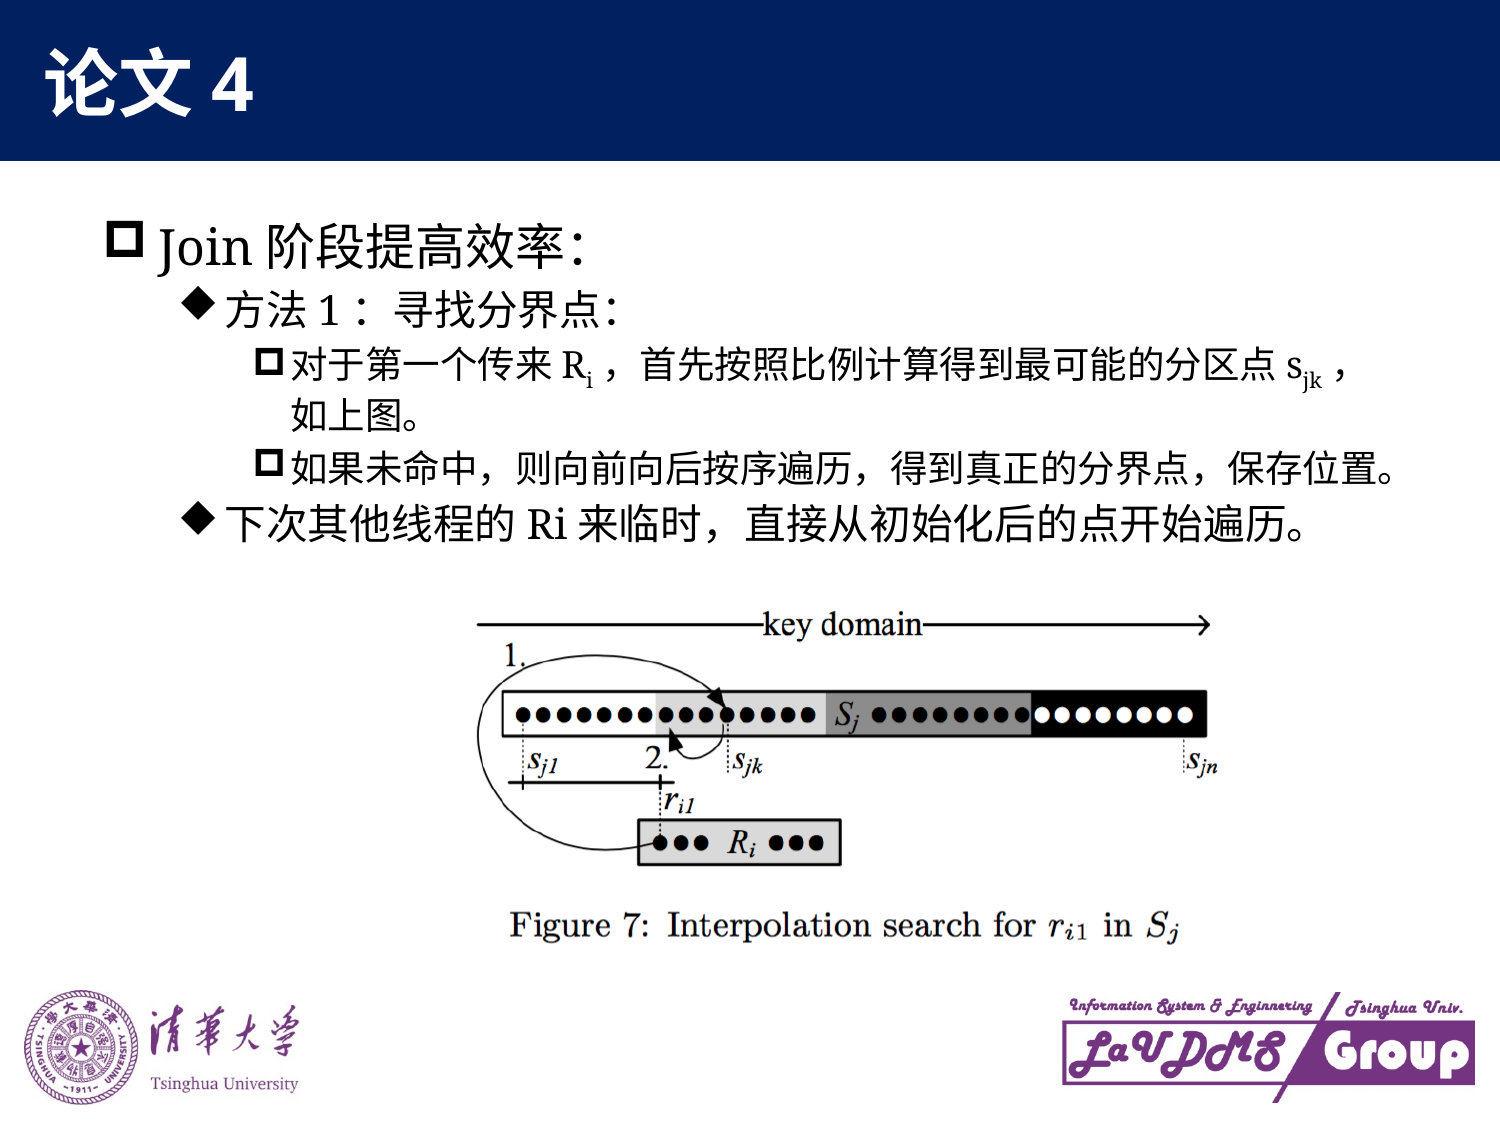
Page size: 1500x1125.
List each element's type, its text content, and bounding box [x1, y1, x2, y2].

list Join阶段提高效率： 方法1：寻找分界点： 对于第一个传来Ri，首先按照比例计算得到最可能的分区点sjk，如上图。 如果未命中，则向前向后按序遍历，得到真正的分界点，保存位置。 下次其他线程的Ri来临时，直接从初始化后的点开始遍历。 [87, 207, 1401, 988]
picture [461, 597, 1224, 960]
picture [1062, 992, 1475, 1103]
picture [24, 990, 300, 1105]
title 论文4 [27, 24, 1476, 138]
